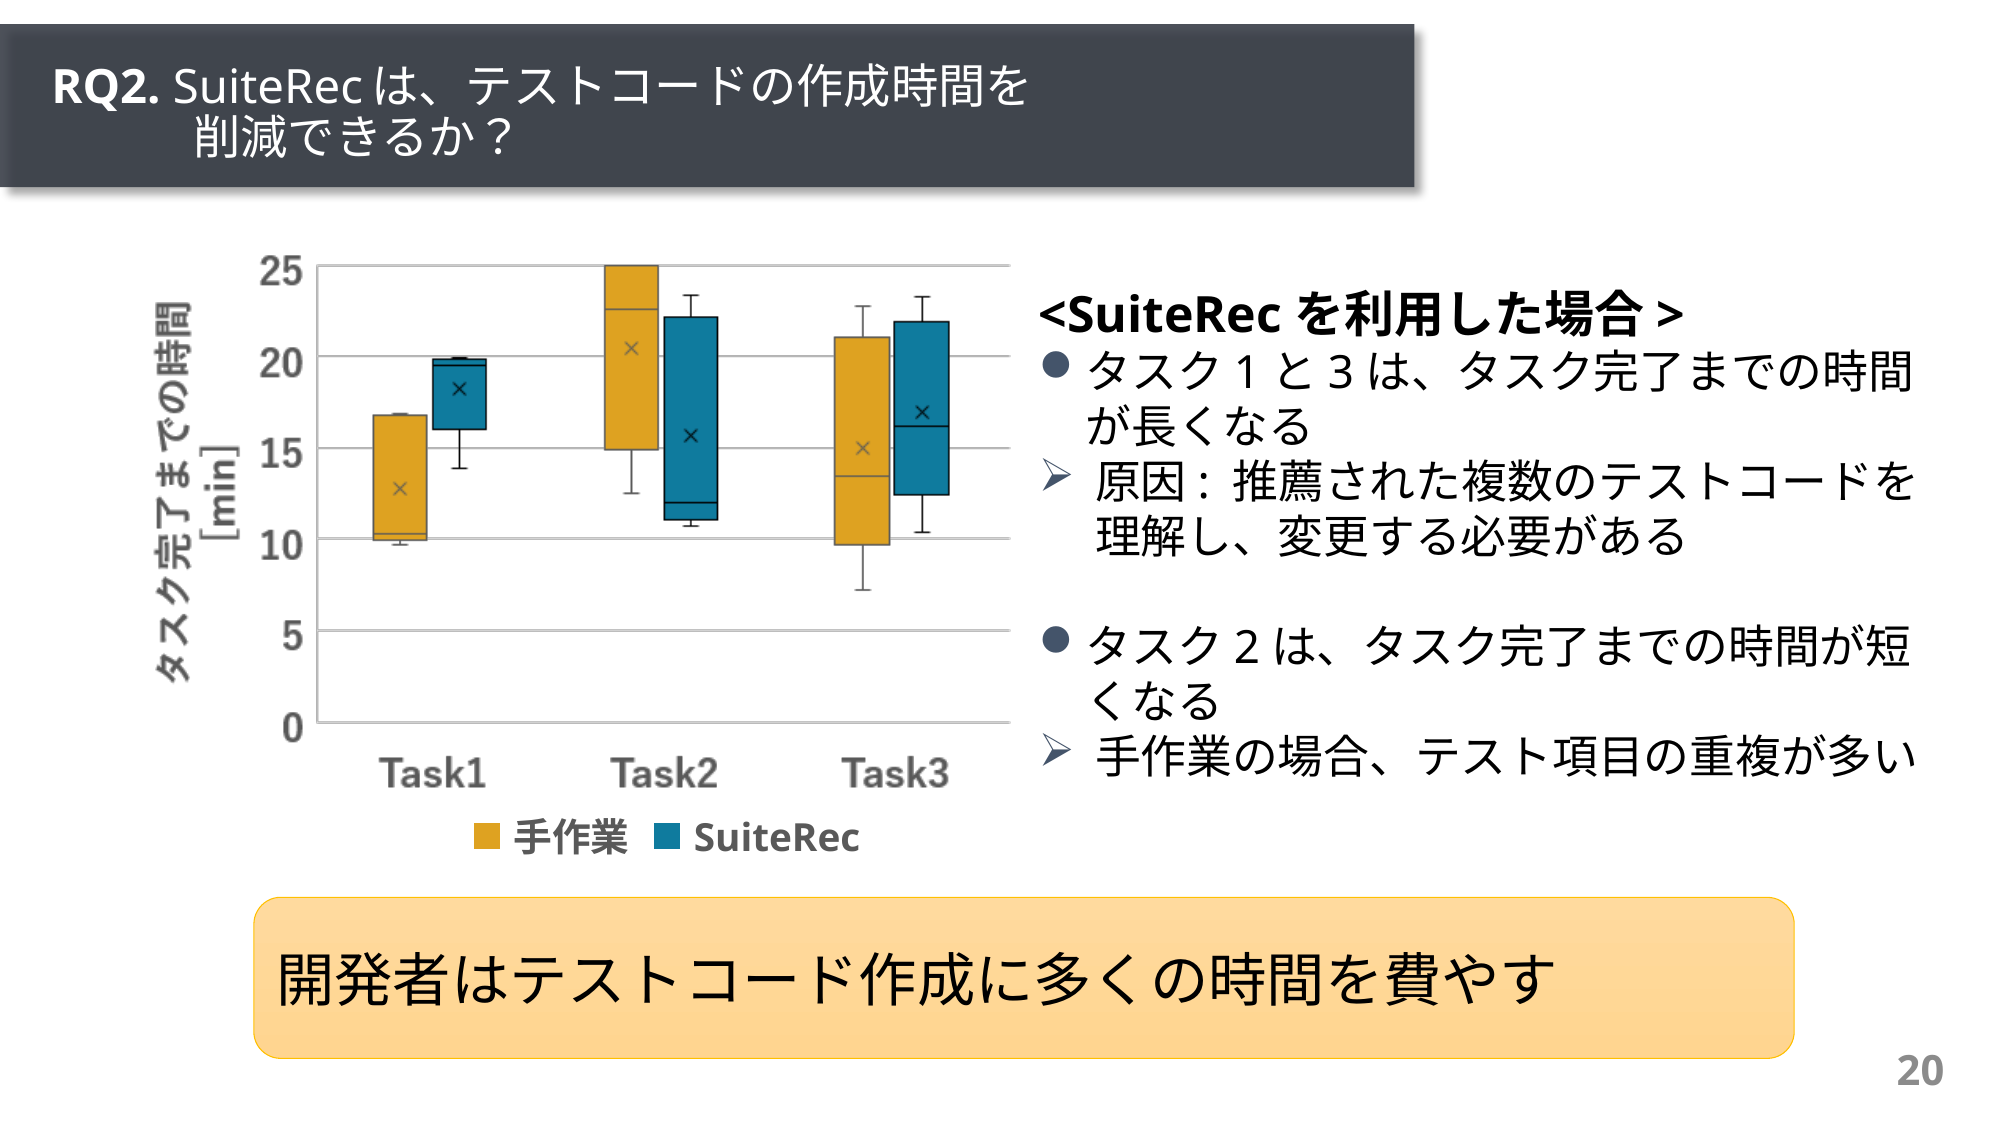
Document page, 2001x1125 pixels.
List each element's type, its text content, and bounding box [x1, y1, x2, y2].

text_box [654, 823, 679, 849]
text_box 開発者はテストコード作成に多くの時間を費やす [253, 896, 1795, 1059]
text_box <SuiteRecを利用した場合> タスク1と3は、タスク完了までの時間が長くなる 原因: 推薦された複数のテストコードを理解し、変更する必要がある タスク2は、タスク完了までの時間が短くなる 手作業の場合、テスト項目の重複が多い [1023, 275, 1942, 791]
title RQ2. SuiteRecは、テストコードの作成時間を 削減できるか？ [36, 54, 1380, 174]
text_box 手作業 [498, 805, 679, 867]
picture [140, 223, 1025, 825]
text_box SuiteRec [679, 805, 892, 867]
text_box [474, 823, 498, 849]
